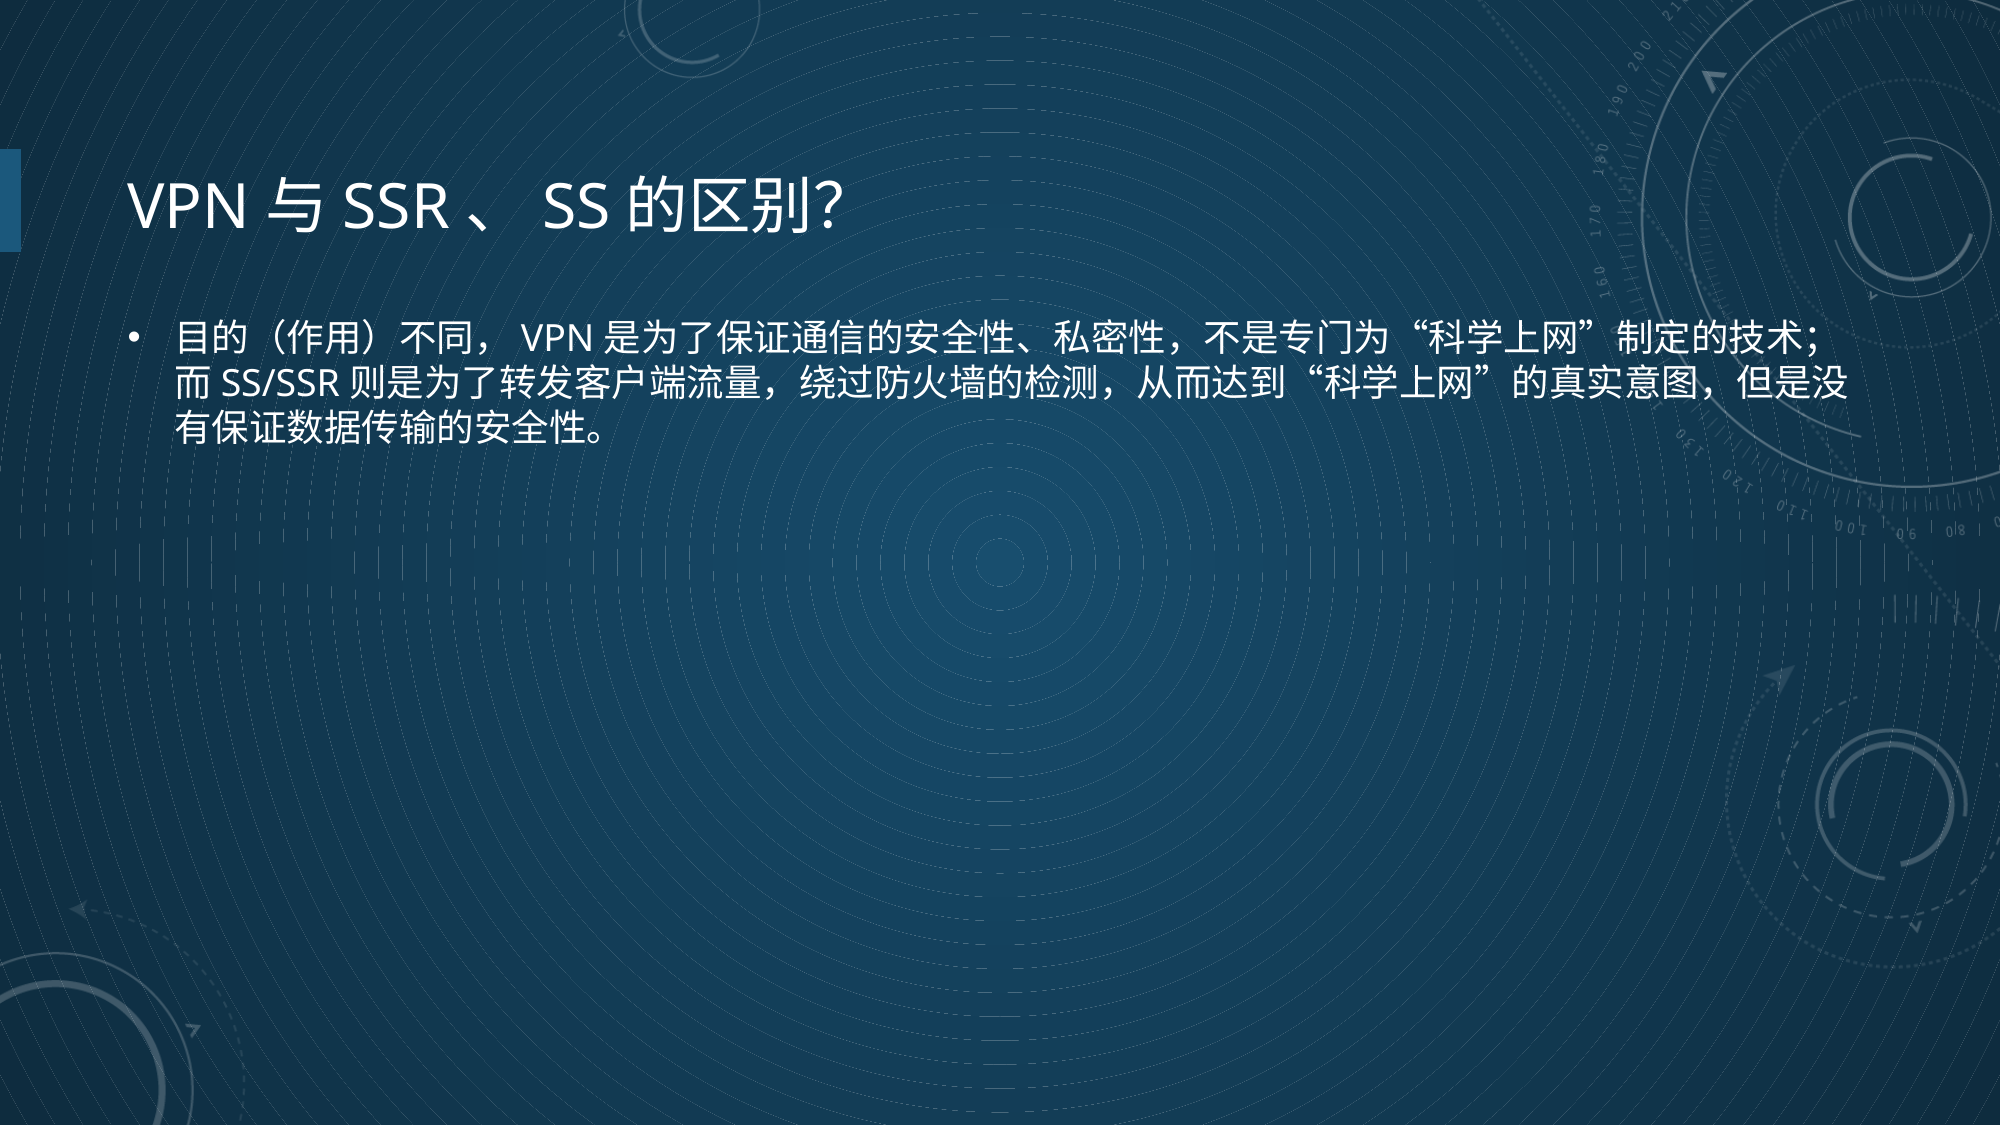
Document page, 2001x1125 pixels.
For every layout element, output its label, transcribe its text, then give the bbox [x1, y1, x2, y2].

picture [0, 0, 2000, 1125]
list 目的（作用）不同，VPN是为了保证通信的安全性、私密性，不是专门为“科学上网”制定的技术；而SS/SSR则是为了转发客户端流量，绕过防火墙的检测，从而达到“科学上网”的真实意图，但是没有保证数据传输的安全性。 [112, 306, 1891, 950]
title VPN与SSR、SS的区别？ [112, 99, 1891, 306]
